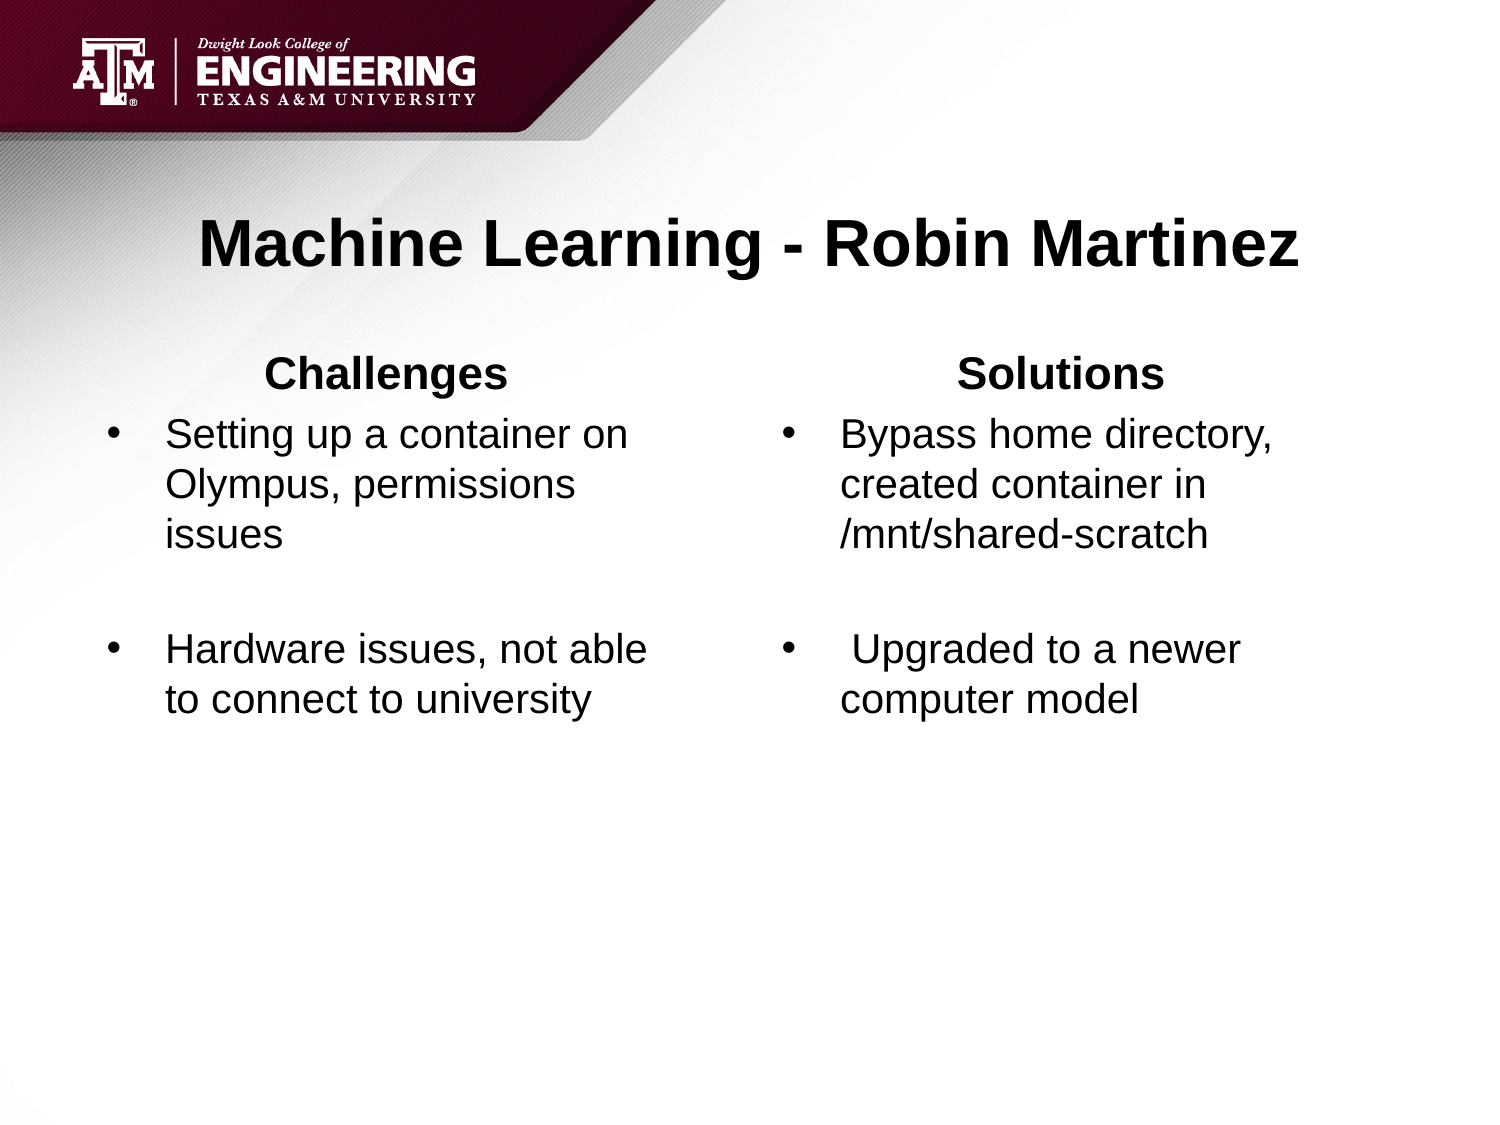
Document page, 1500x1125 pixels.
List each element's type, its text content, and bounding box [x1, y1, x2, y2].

picture [0, 0, 1500, 1125]
list Solutions Bypass home directory, created container in /mnt/shared-scratch Upgraded to a newer computer model [750, 336, 1373, 1007]
title Machine Learning - Robin Martinez [75, 174, 1425, 307]
list Challenges Setting up a container on Olympus, permissions issues Hardware issues, not able to connect to university [75, 336, 698, 1007]
